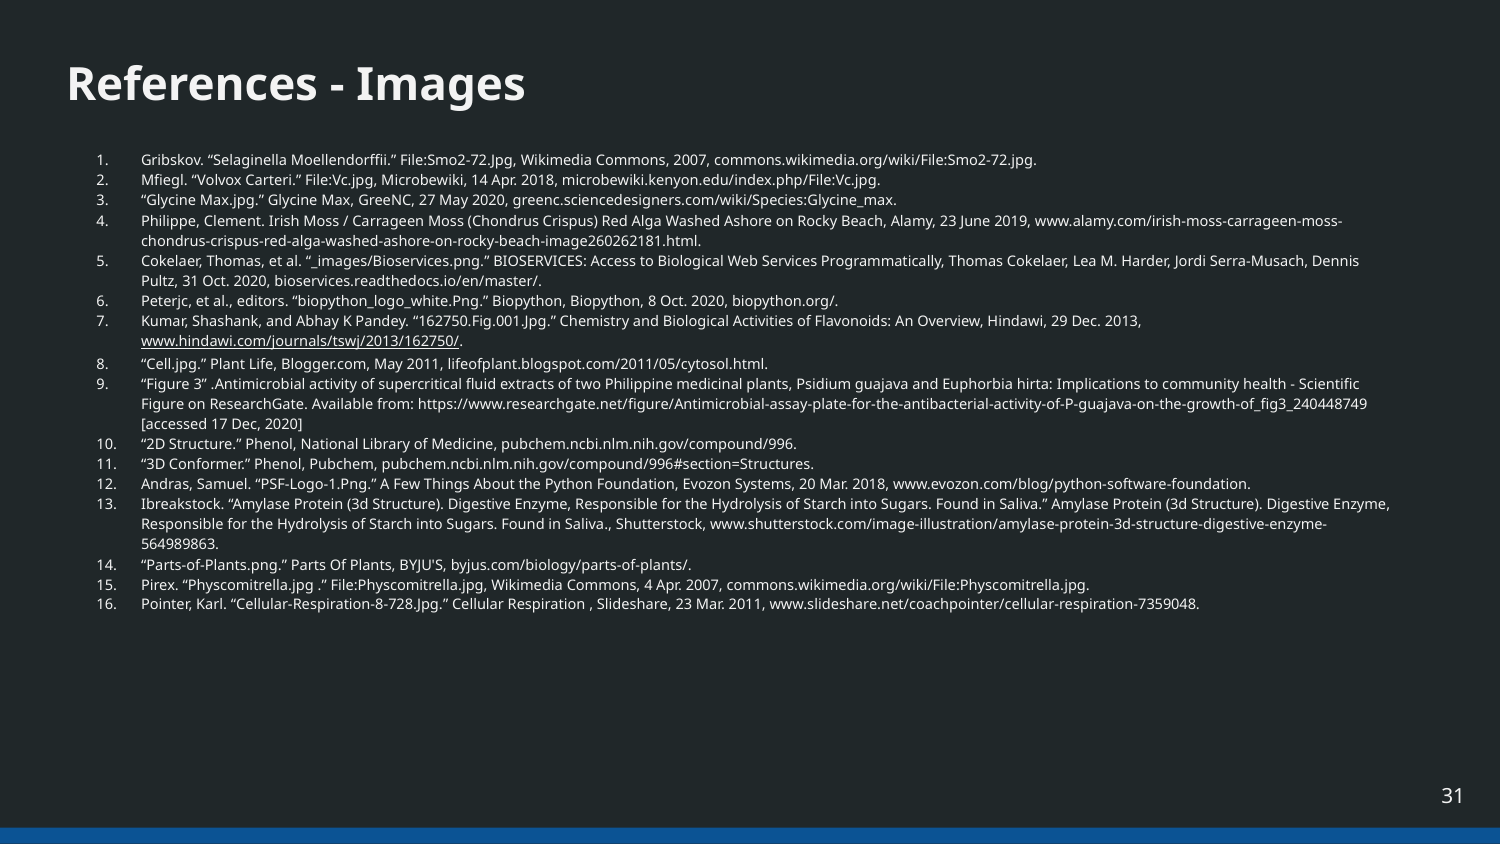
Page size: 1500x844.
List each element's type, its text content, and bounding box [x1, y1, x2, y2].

title References - Images [51, 39, 1449, 134]
list Gribskov. “Selaginella Moellendorffii.” File:Smo2-72.Jpg, Wikimedia Commons, 2007, commons.wikimedia.org/wiki/File:Smo2-72.jpg. Mfiegl. “Volvox Carteri.” File:Vc.jpg, Microbewiki, 14 Apr. 2018, microbewiki.kenyon.edu/index.php/File:Vc.jpg. “Glycine Max.jpg.” Glycine Max, GreeNC, 27 May 2020, greenc.sciencedesigners.com/wiki/Species:Glycine_max. Philippe, Clement. Irish Moss / Carrageen Moss (Chondrus Crispus) Red Alga Washed Ashore on Rocky Beach, Alamy, 23 June 2019, www.alamy.com/irish-moss-carrageen-moss-chondrus-crispus-red-alga-washed-ashore-on-rocky-beach-image260262181.html. Cokelaer, Thomas, et al. “_images/Bioservices.png.” BIOSERVICES: Access to Biological Web Services Programmatically, Thomas Cokelaer, Lea M. Harder, Jordi Serra-Musach, Dennis Pultz, 31 Oct. 2020, bioservices.readthedocs.io/en/master/. Peterjc, et al., editors. “biopython_logo_white.Png.” Biopython, Biopython, 8 Oct. 2020, biopython.org/. Kumar, Shashank, and Abhay K Pandey. “162750.Fig.001.Jpg.” Chemistry and Biological Activities of Flavonoids: An Overview, Hindawi, 29 Dec. 2013, www.hindawi.com/journals/tswj/2013/162750/. “Cell.jpg.” Plant Life, Blogger.com, May 2011, lifeofplant.blogspot.com/2011/05/cytosol.html. “Figure 3” .Antimicrobial activity of supercritical fluid extracts of two Philippine medicinal plants, Psidium guajava and Euphorbia hirta: Implications to community health - Scientific Figure on ResearchGate. Available from: https://www.researchgate.net/figure/Antimicrobial-assay-plate-for-the-antibacterial-activity-of-P-guajava-on-the-growth-of_fig3_240448749 [accessed 17 Dec, 2020] “2D Structure.” Phenol, National Library of Medicine, pubchem.ncbi.nlm.nih.gov/compound/996. “3D Conformer.” Phenol, Pubchem, pubchem.ncbi.nlm.nih.gov/compound/996#section=Structures. Andras, Samuel. “PSF-Logo-1.Png.” A Few Things About the Python Foundation, Evozon Systems, 20 Mar. 2018, www.evozon.com/blog/python-software-foundation. Ibreakstock. “Amylase Protein (3d Structure). Digestive Enzyme, Responsible for the Hydrolysis of Starch into Sugars. Found in Saliva.” Amylase Protein (3d Structure). Digestive Enzyme, Responsible for the Hydrolysis of Starch into Sugars. Found in Saliva., Shutterstock, www.shutterstock.com/image-illustration/amylase-protein-3d-structure-digestive-enzyme-564989863. “Parts-of-Plants.png.” Parts Of Plants, BYJU'S, byjus.com/biology/parts-of-plants/. Pirex. “Physcomitrella.jpg .” File:Physcomitrella.jpg, Wikimedia Commons, 4 Apr. 2007, commons.wikimedia.org/wiki/File:Physcomitrella.jpg. Pointer, Karl. “Cellular-Respiration-8-728.Jpg.” Cellular Respiration , Slideshare, 23 Mar. 2011, www.slideshare.net/coachpointer/cellular-respiration-7359048. [51, 133, 1409, 821]
slide_number ‹#› [1389, 764, 1480, 830]
